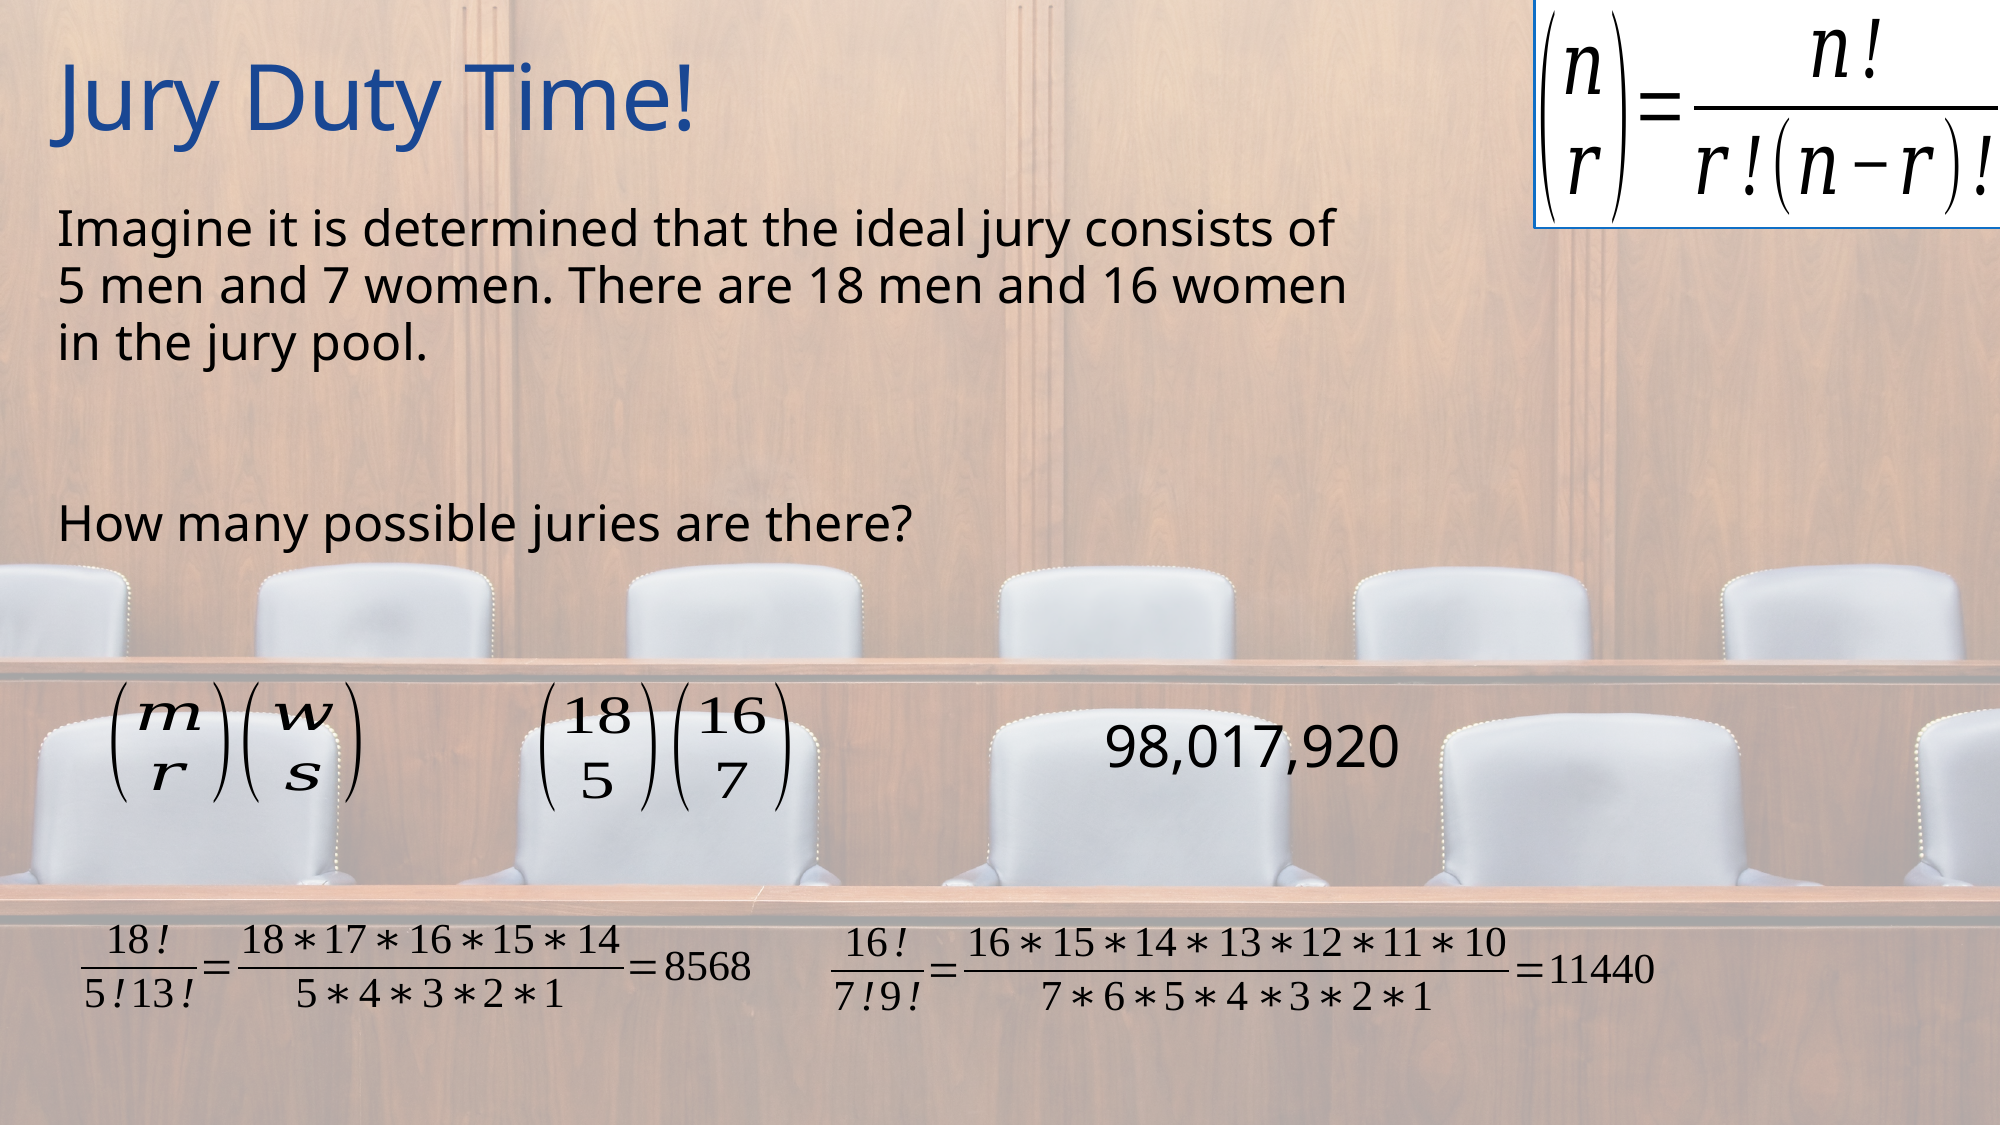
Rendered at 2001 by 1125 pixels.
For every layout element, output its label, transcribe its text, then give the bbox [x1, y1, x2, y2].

list Imagine it is determined that the ideal jury consists of 5 men and 7 women. There are 18 men and 16 women in the jury pool. How many possible juries are there? [42, 193, 1366, 1028]
title Jury Duty Time! [42, 38, 1533, 158]
text_box 98,017,920 [1098, 702, 1407, 785]
